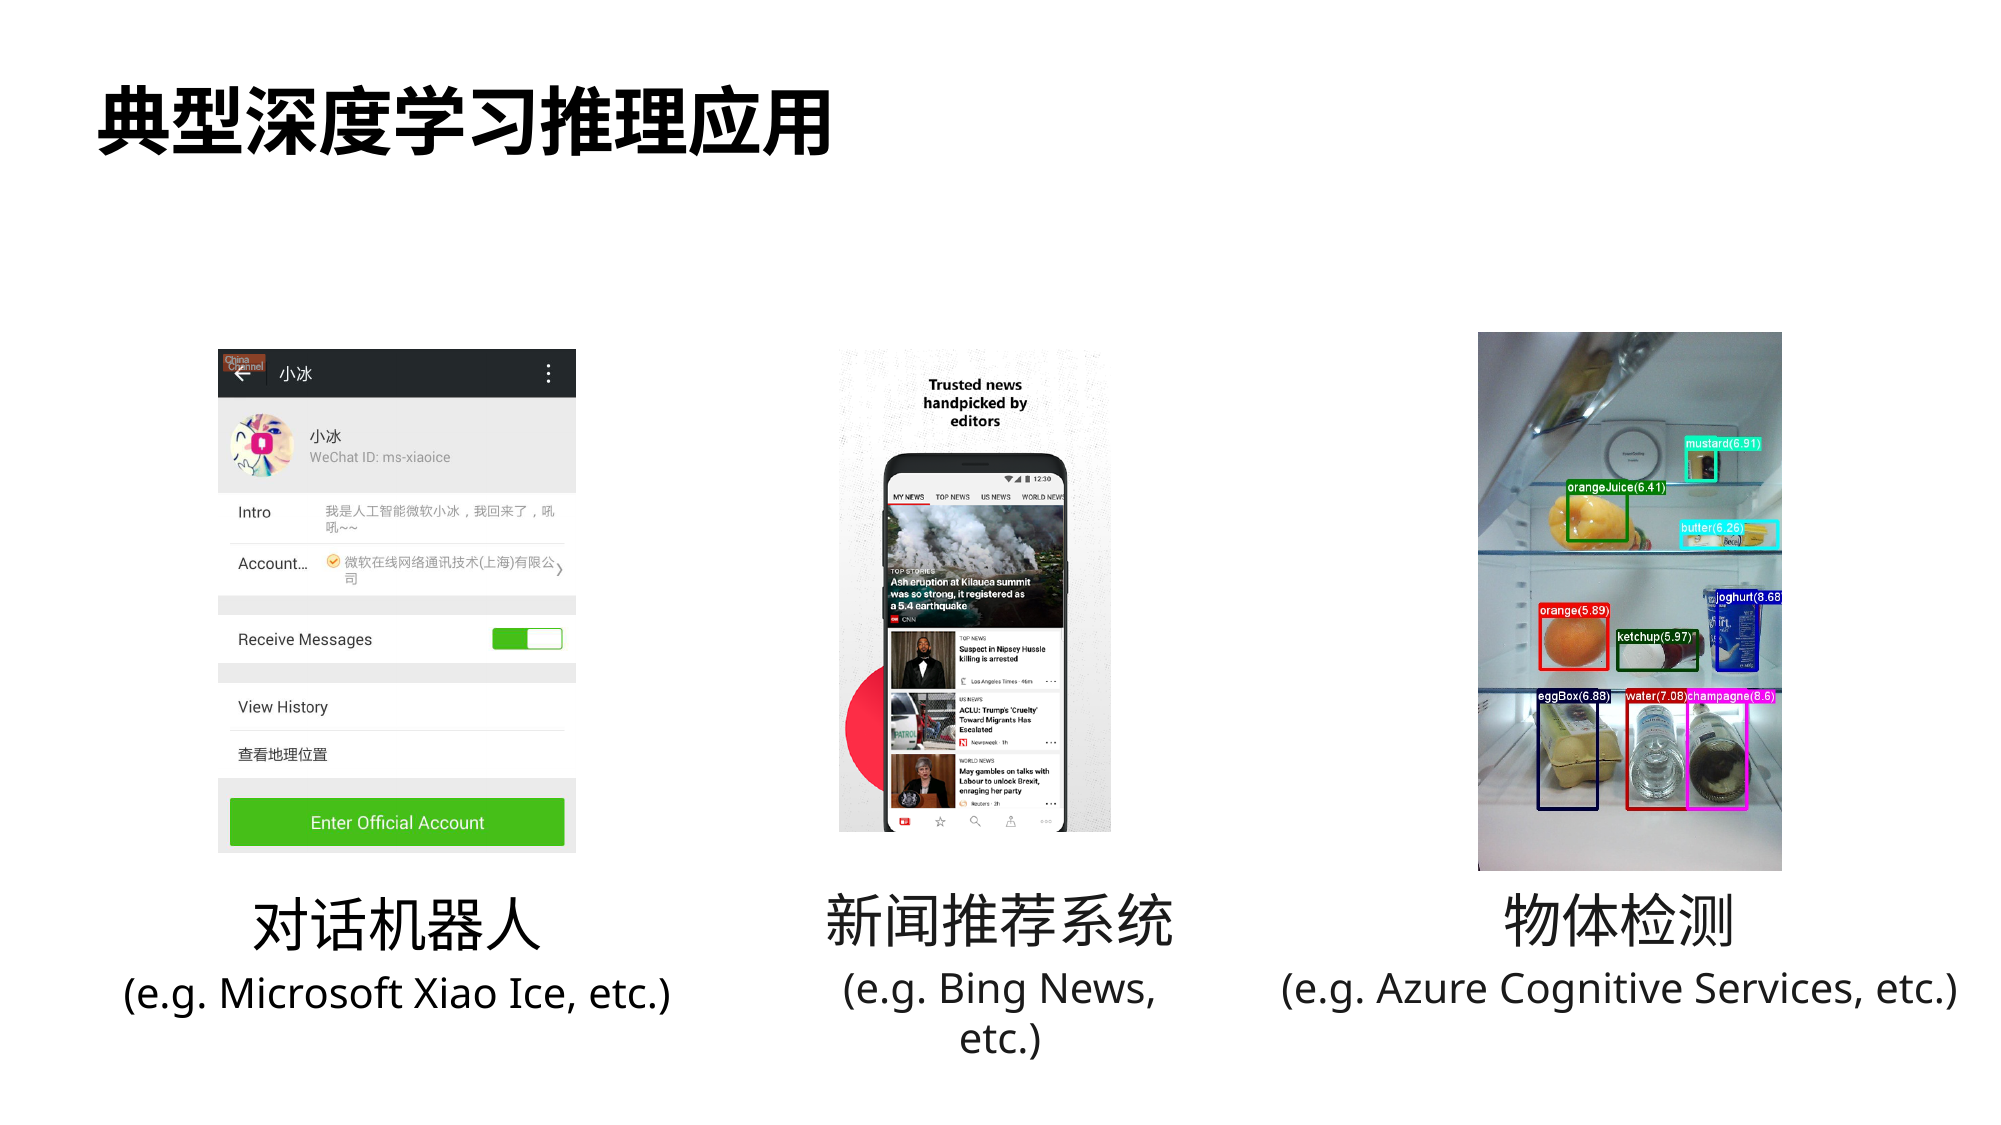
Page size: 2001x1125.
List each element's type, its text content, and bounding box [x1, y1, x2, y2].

picture [839, 349, 1111, 833]
text_box 新闻推荐系统 (e.g. Bing News, etc.) [811, 883, 1189, 1063]
picture [1478, 332, 1782, 871]
title 典型深度学习推理应用 [96, 75, 1904, 166]
picture [218, 349, 577, 854]
text_box 物体检测 (e.g. Azure Cognitive Services, etc.) [1230, 884, 2000, 1013]
list 对话机器人 (e.g. Microsoft Xiao Ice, etc.) [24, 888, 770, 1020]
